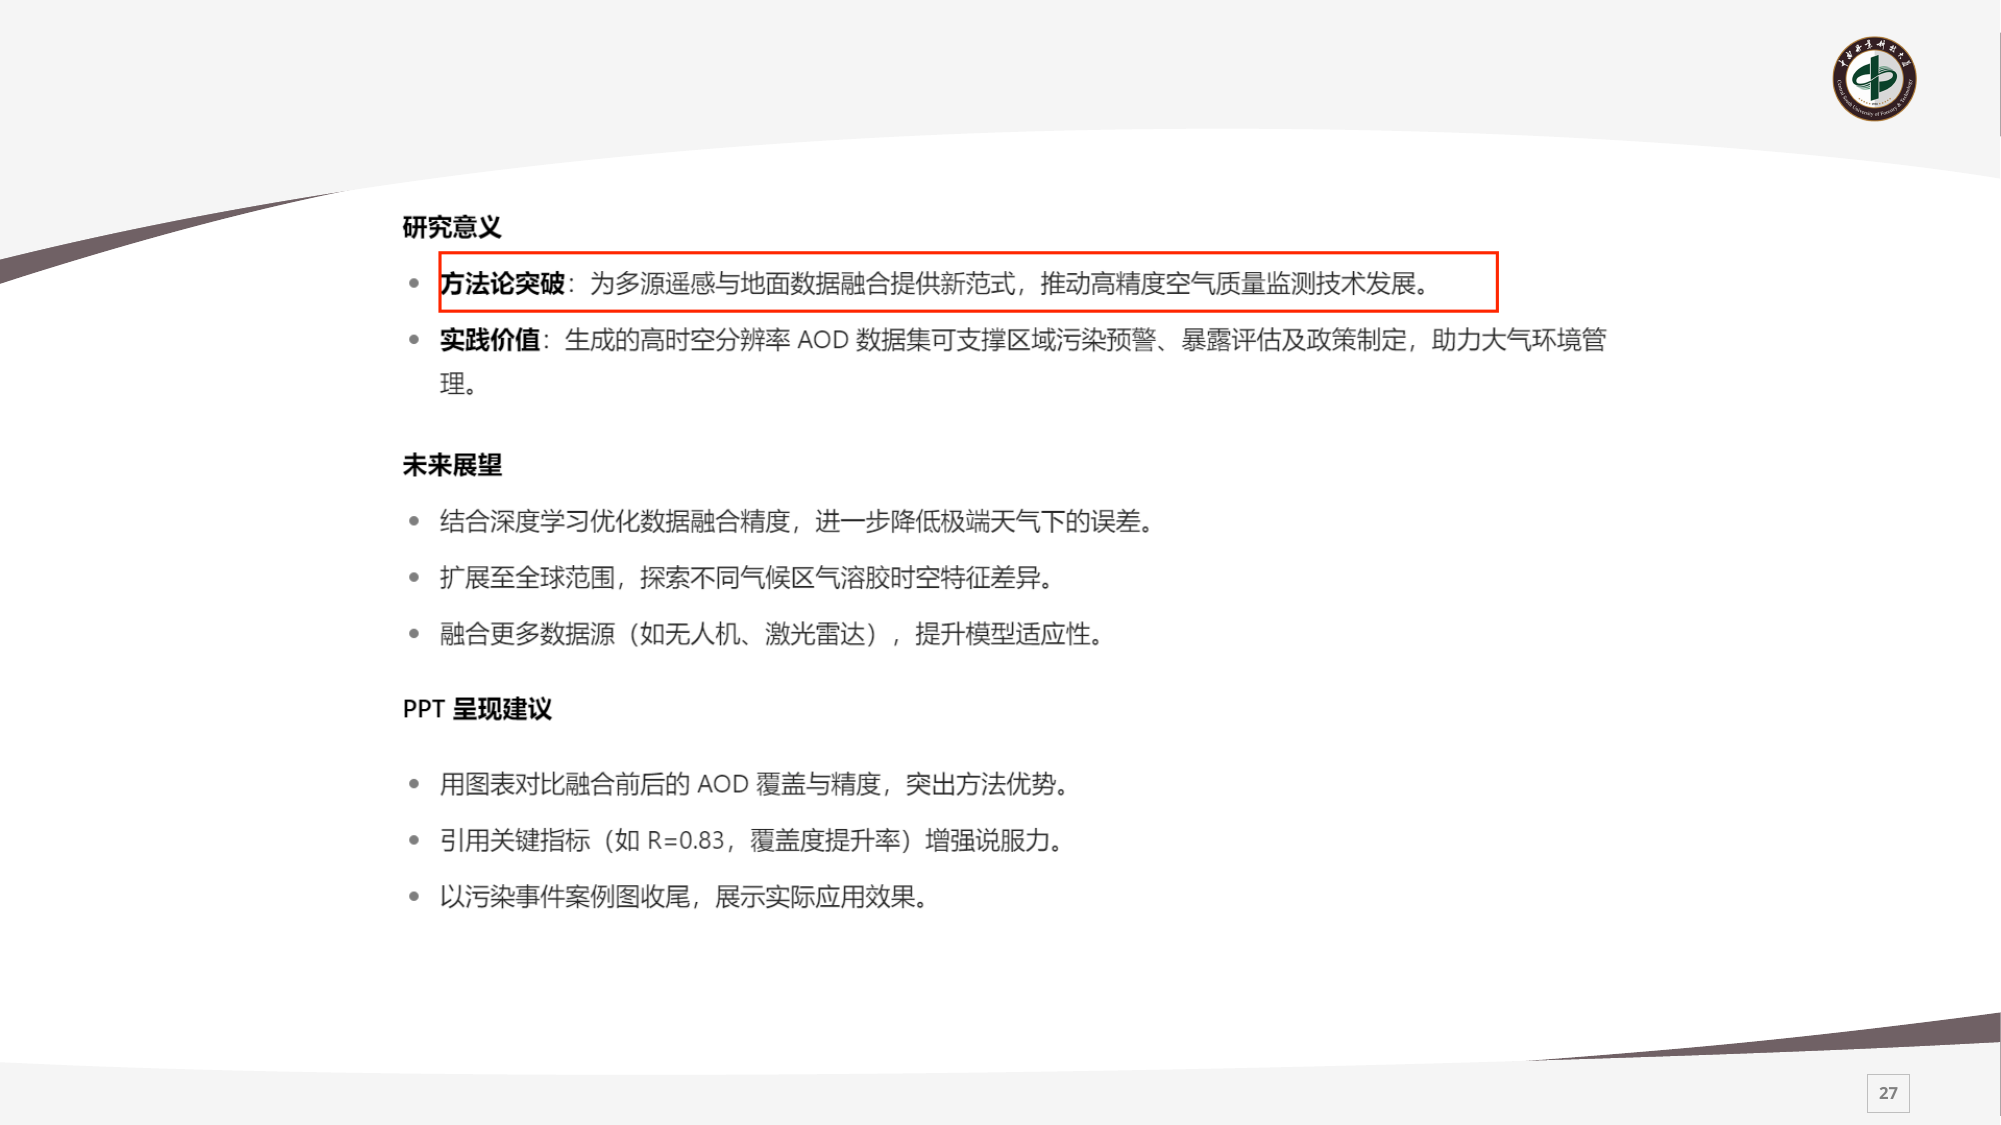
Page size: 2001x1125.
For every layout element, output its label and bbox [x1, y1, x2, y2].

picture [1831, 35, 1918, 123]
picture [354, 197, 1646, 928]
